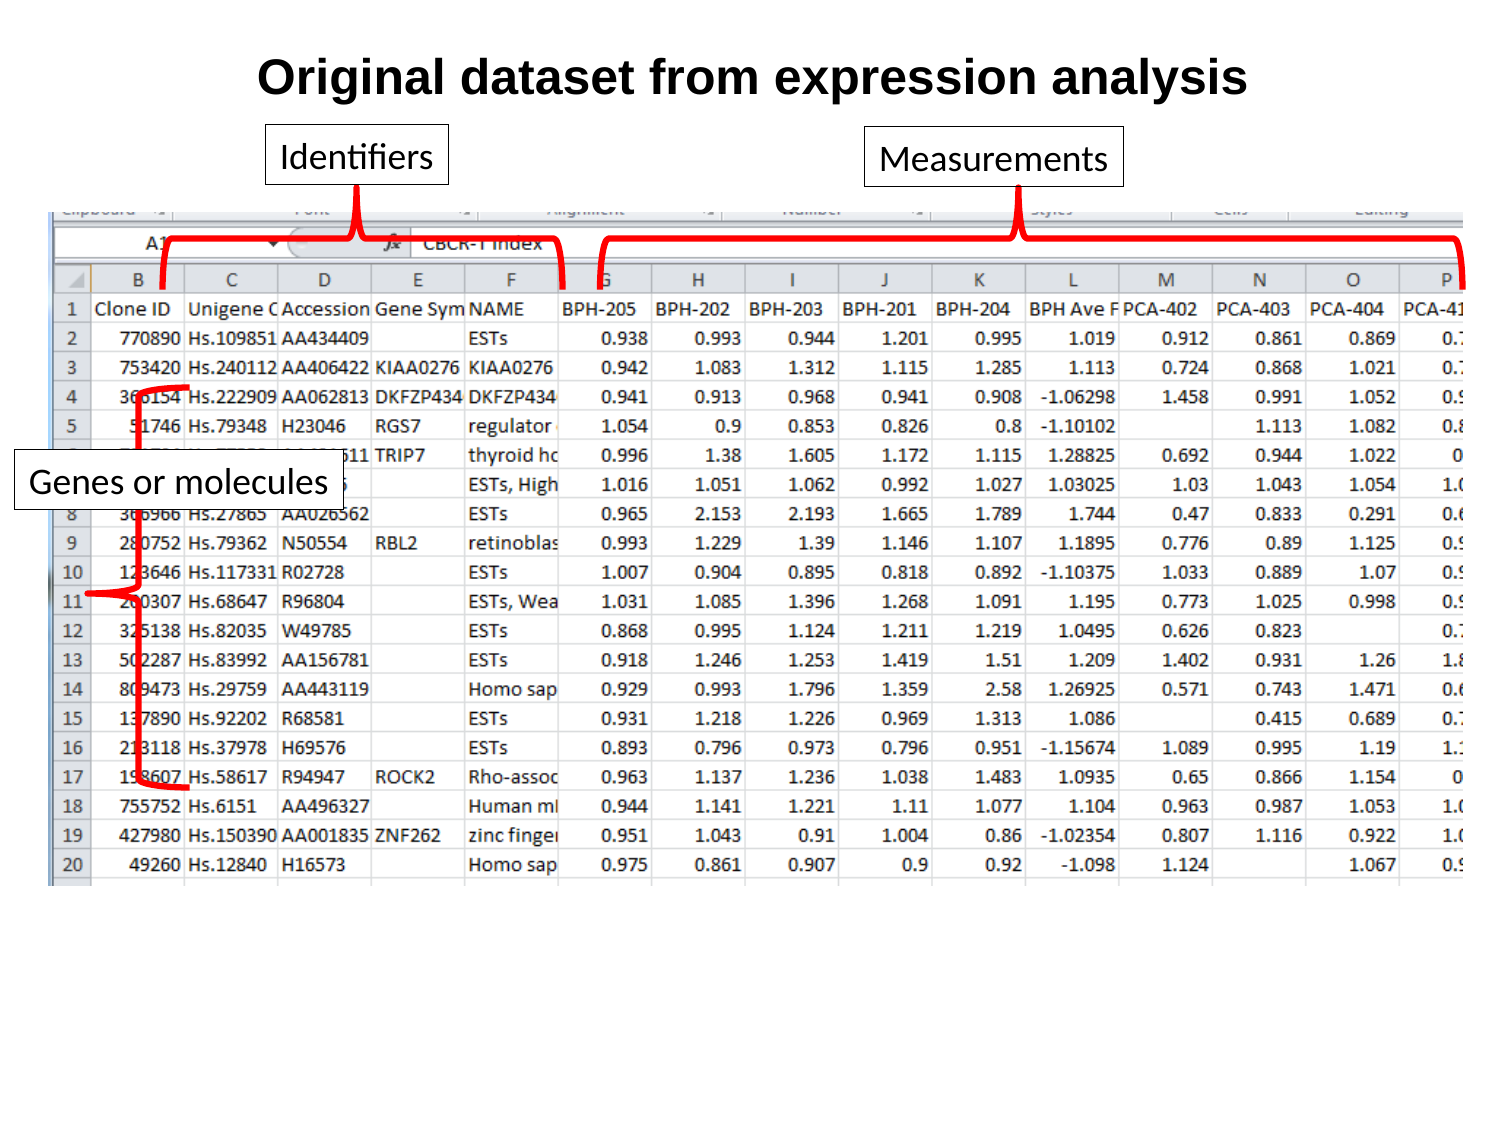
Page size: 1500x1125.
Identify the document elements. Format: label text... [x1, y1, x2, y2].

picture [48, 212, 1463, 886]
text_box Measurements [864, 126, 1124, 187]
text_box [354, 186, 359, 210]
text_box [1016, 187, 1021, 210]
text_box Genes or molecules [14, 449, 43, 510]
text_box Original dataset from expression analysis [242, 37, 1265, 113]
text_box Identifiers [265, 124, 449, 185]
